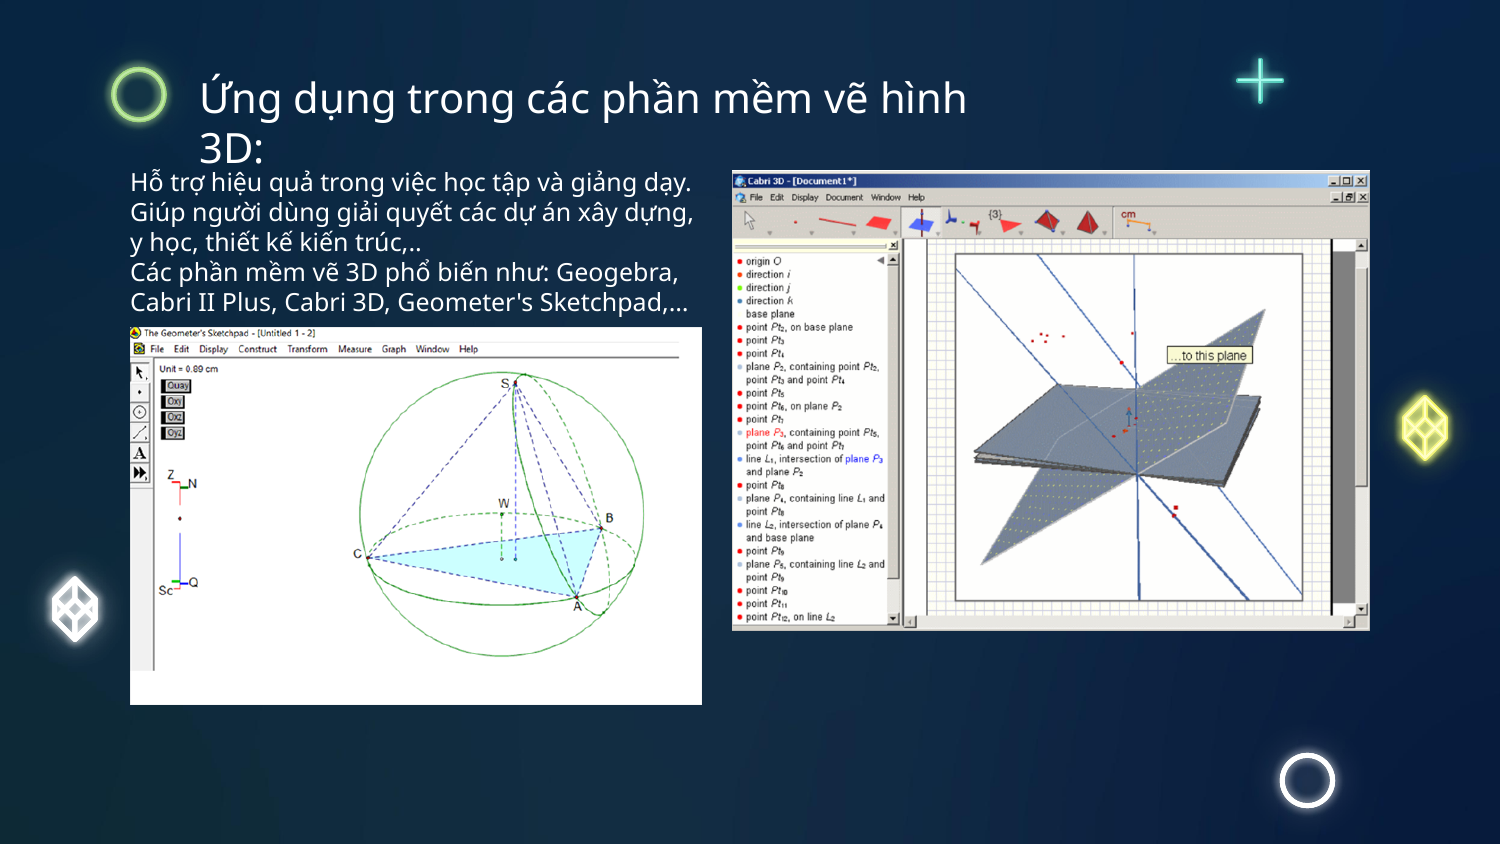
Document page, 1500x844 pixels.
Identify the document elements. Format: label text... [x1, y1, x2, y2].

text_box [71, 604, 77, 613]
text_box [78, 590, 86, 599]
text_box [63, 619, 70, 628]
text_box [1421, 423, 1428, 433]
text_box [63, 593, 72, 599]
picture [0, 0, 1500, 844]
text_box Hỗ trợ hiệu quả trong việc học tập và giảng dạy. Giúp người dùng giải quyết các dự án xây dựng, y học, thiết kế kiến trúc,.. Các phần mềm vẽ 3D phổ biến như: Geogebra, Cabri II Plus, Cabri 3D, Geometer's Sketchpad,… [115, 151, 712, 330]
text_box [78, 617, 88, 628]
text_box Ứng dụng trong các phần mềm vẽ hình 3D: [184, 56, 1036, 124]
